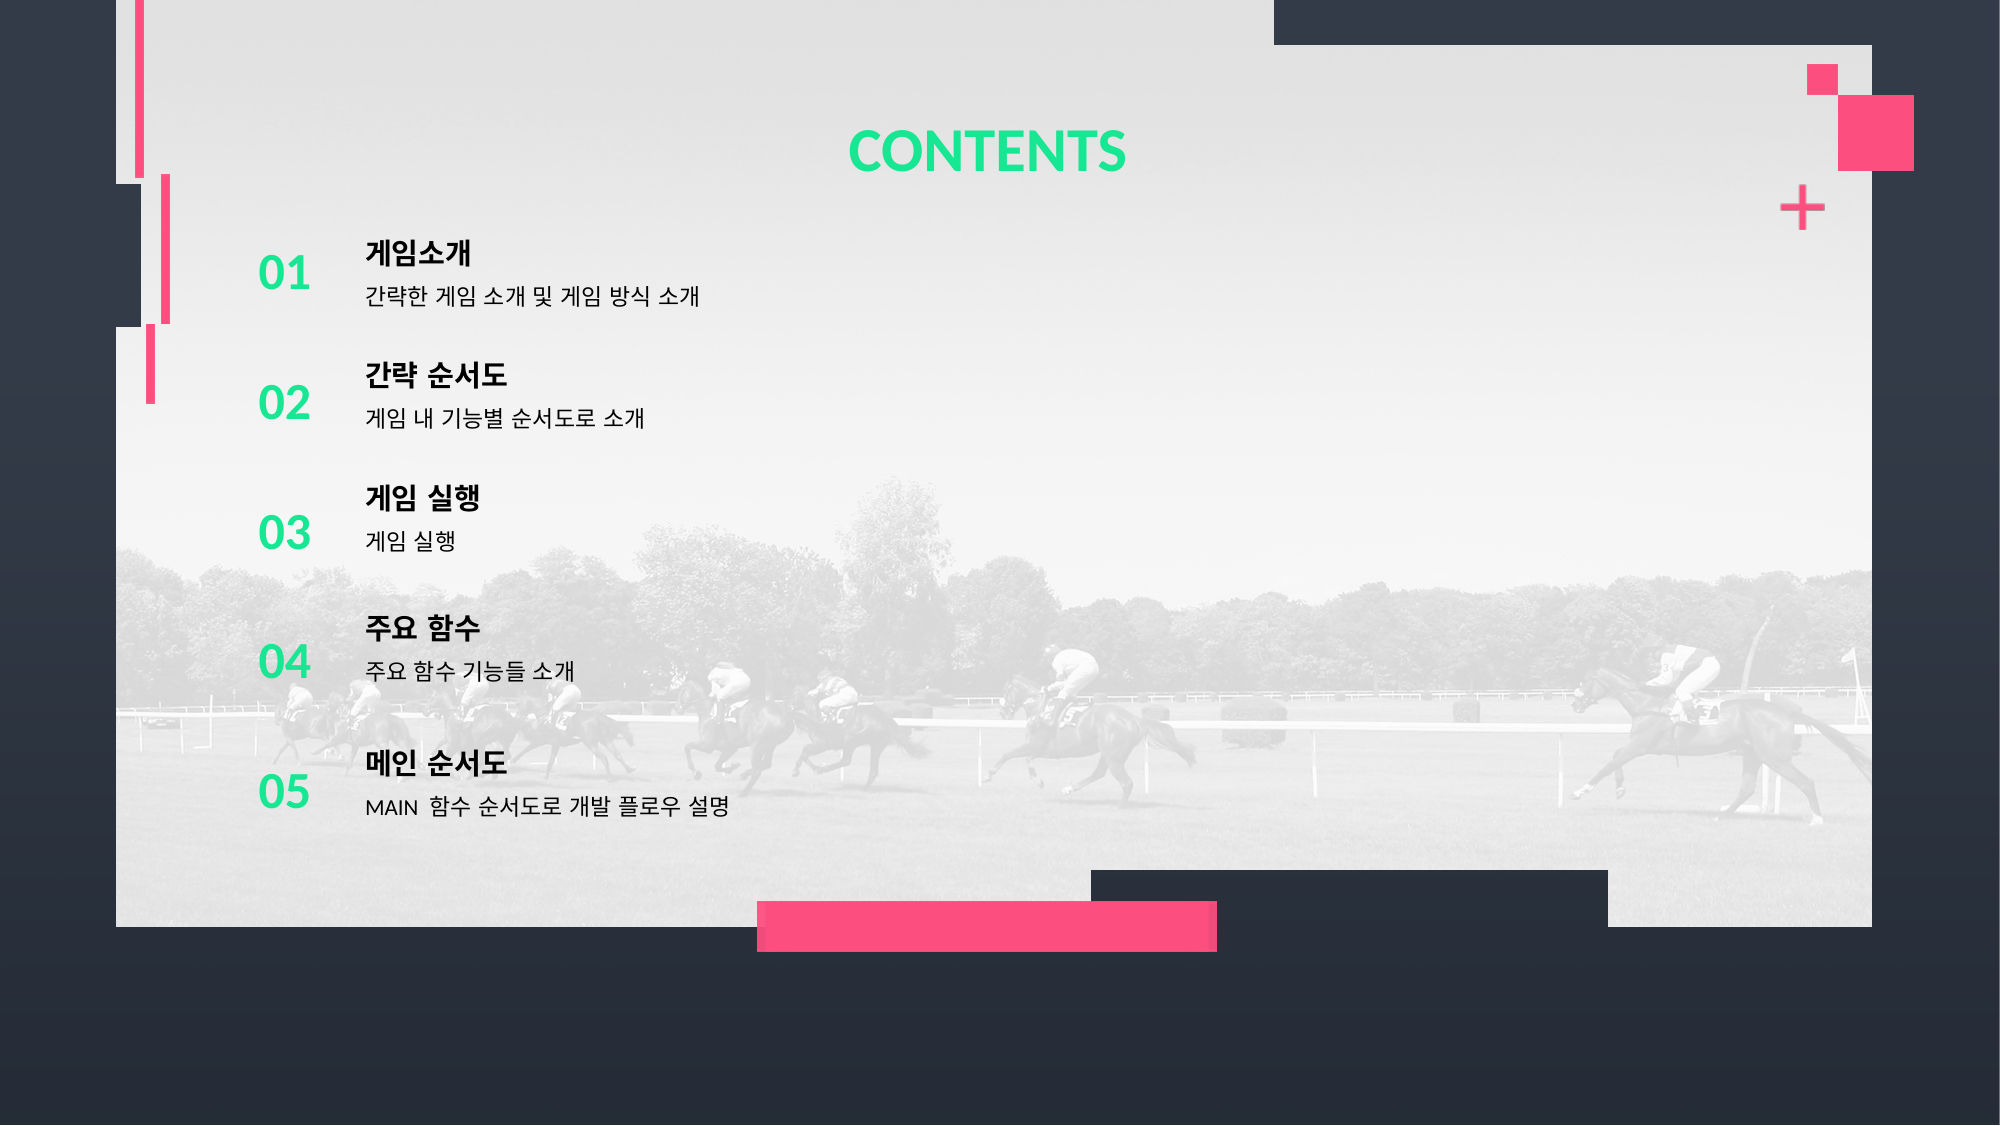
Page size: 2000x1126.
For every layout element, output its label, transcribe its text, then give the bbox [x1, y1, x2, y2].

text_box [243, 602, 1110, 699]
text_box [243, 349, 1110, 441]
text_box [243, 737, 1110, 828]
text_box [243, 227, 1110, 318]
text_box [243, 472, 1110, 569]
picture [0, 0, 2000, 1125]
text_box CONTENTS [799, 101, 1178, 192]
